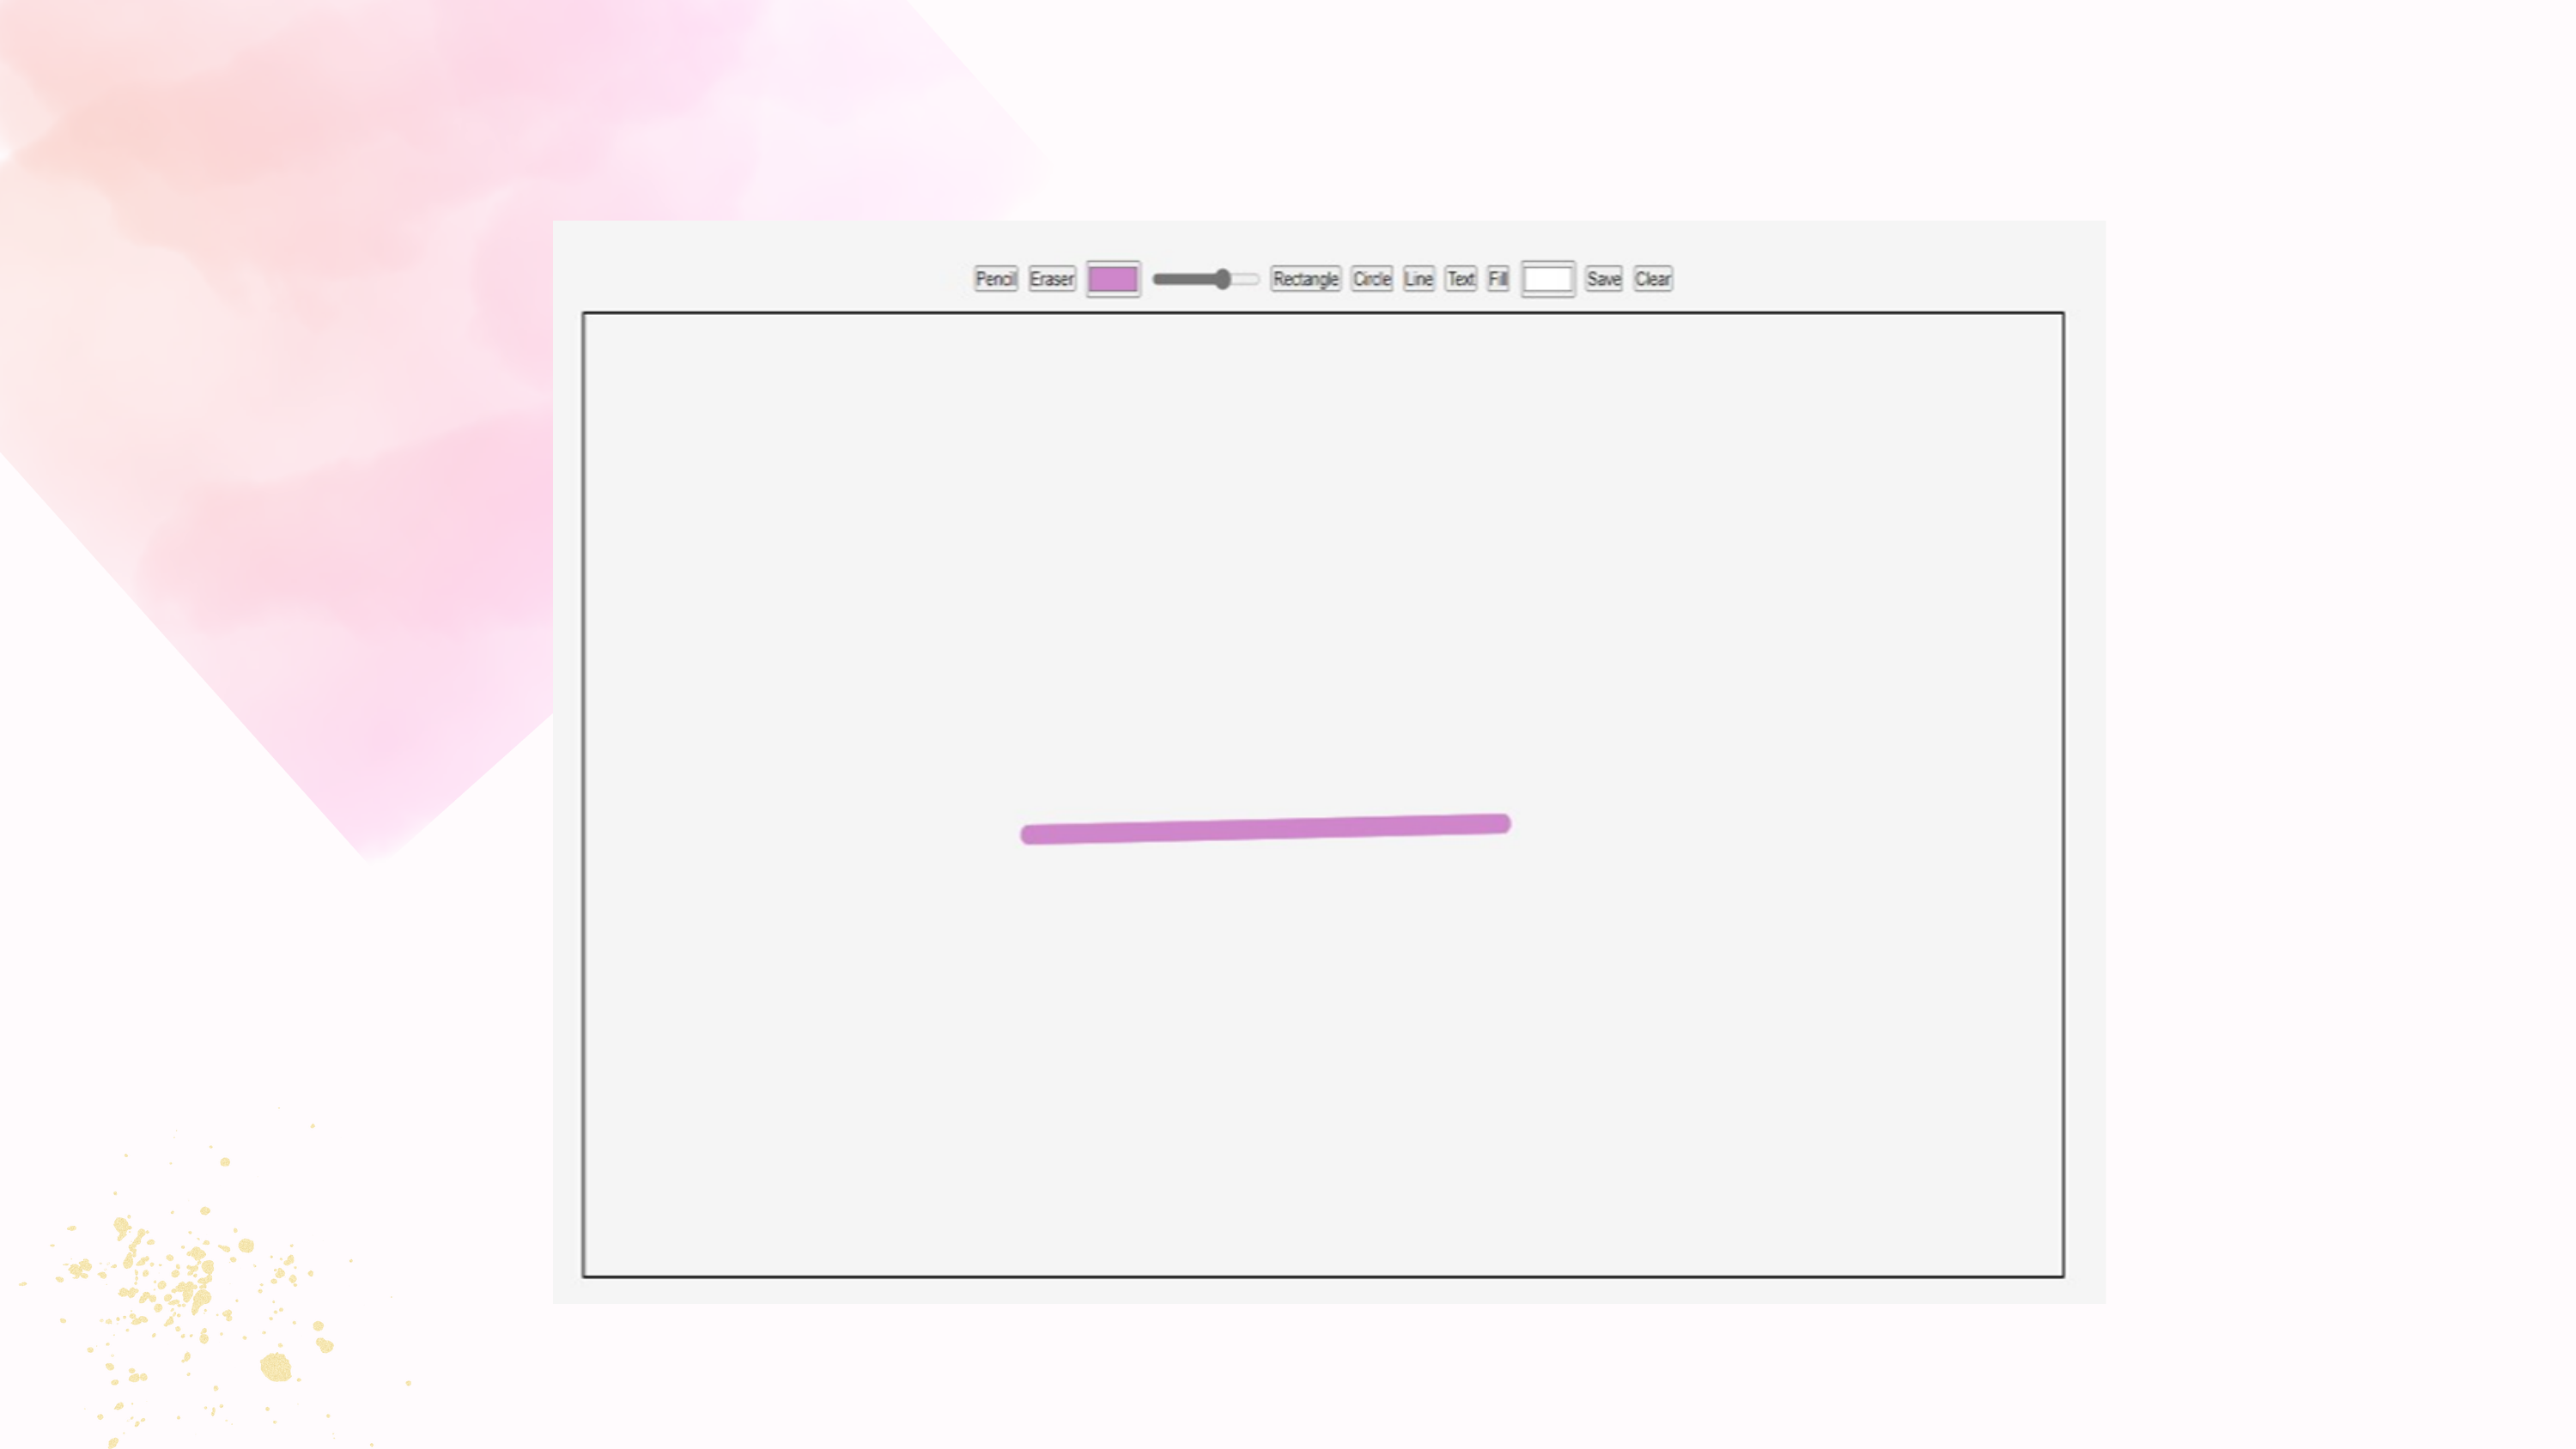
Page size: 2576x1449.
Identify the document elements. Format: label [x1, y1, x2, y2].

text_box [18, 1107, 411, 1449]
text_box [553, 221, 2106, 1304]
text_box [0, 0, 1104, 872]
